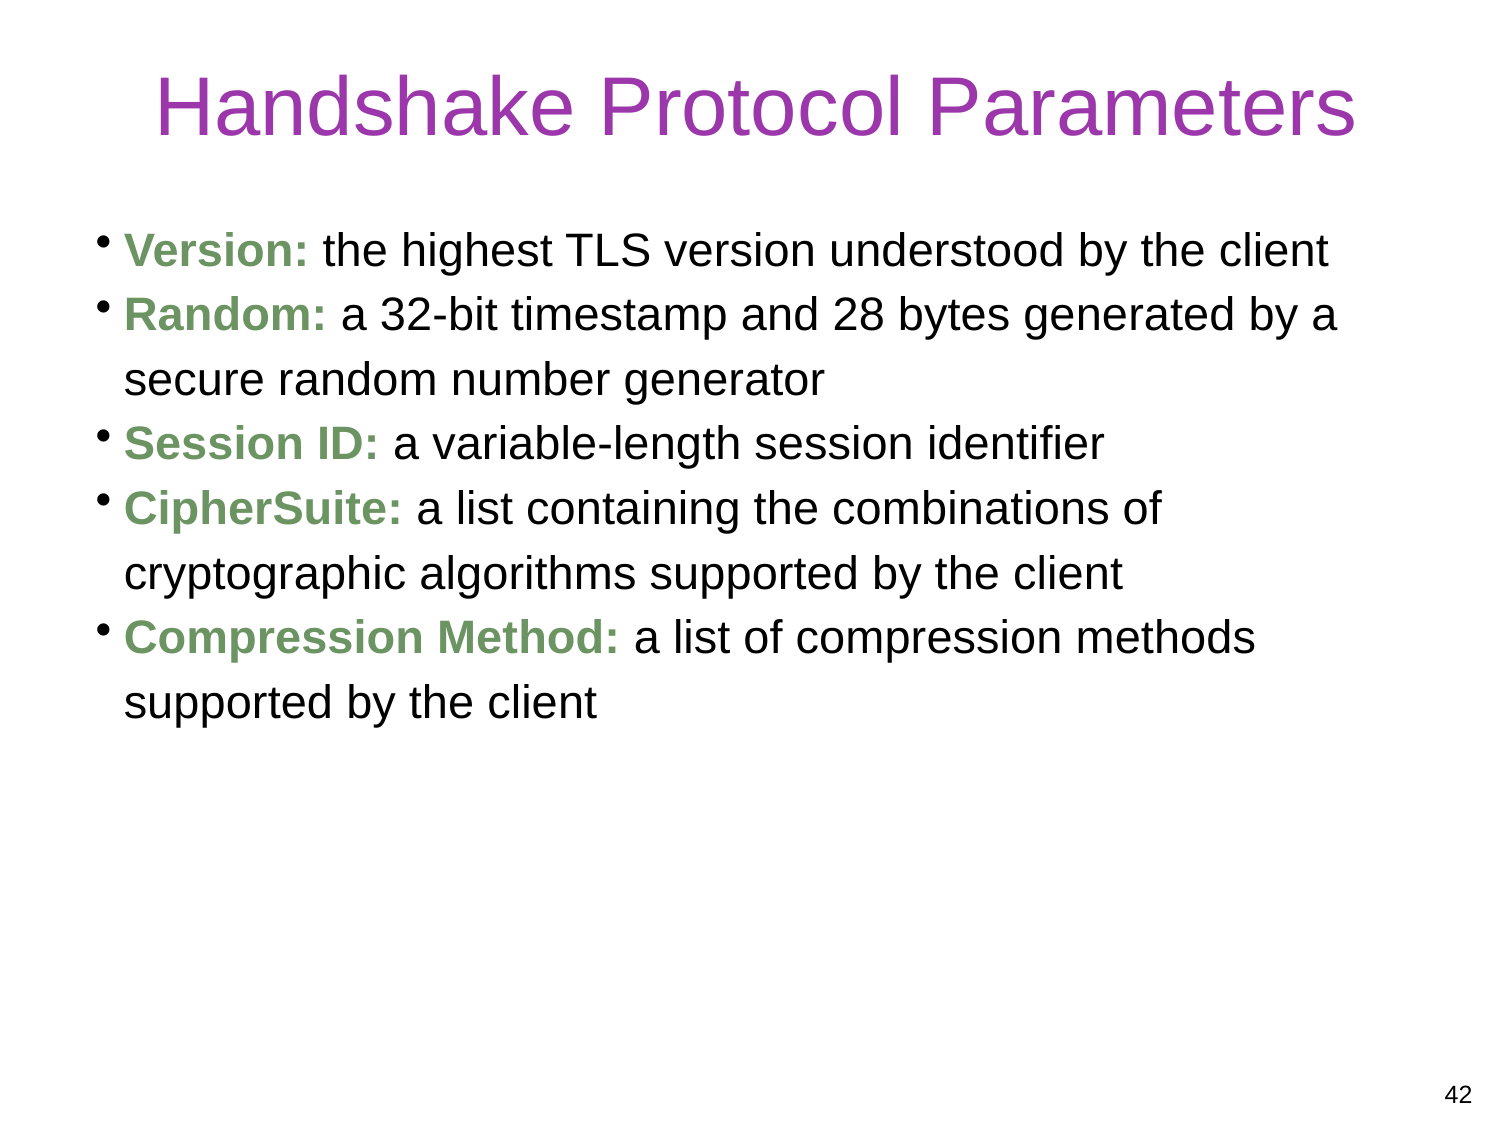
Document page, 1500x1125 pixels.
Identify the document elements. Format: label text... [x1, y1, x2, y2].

list Version: the highest TLS version understood by the client Random: a 32-bit timestamp and 28 bytes generated by a secure random number generator Session ID: a variable-length session identifier CipherSuite: a list containing the combinations of cryptographic algorithms supported by the client Compression Method: a list of compression methods supported by the client [52, 196, 1459, 1059]
slide_number 42 [1137, 1070, 1488, 1112]
title Handshake Protocol Parameters [52, 30, 1459, 174]
